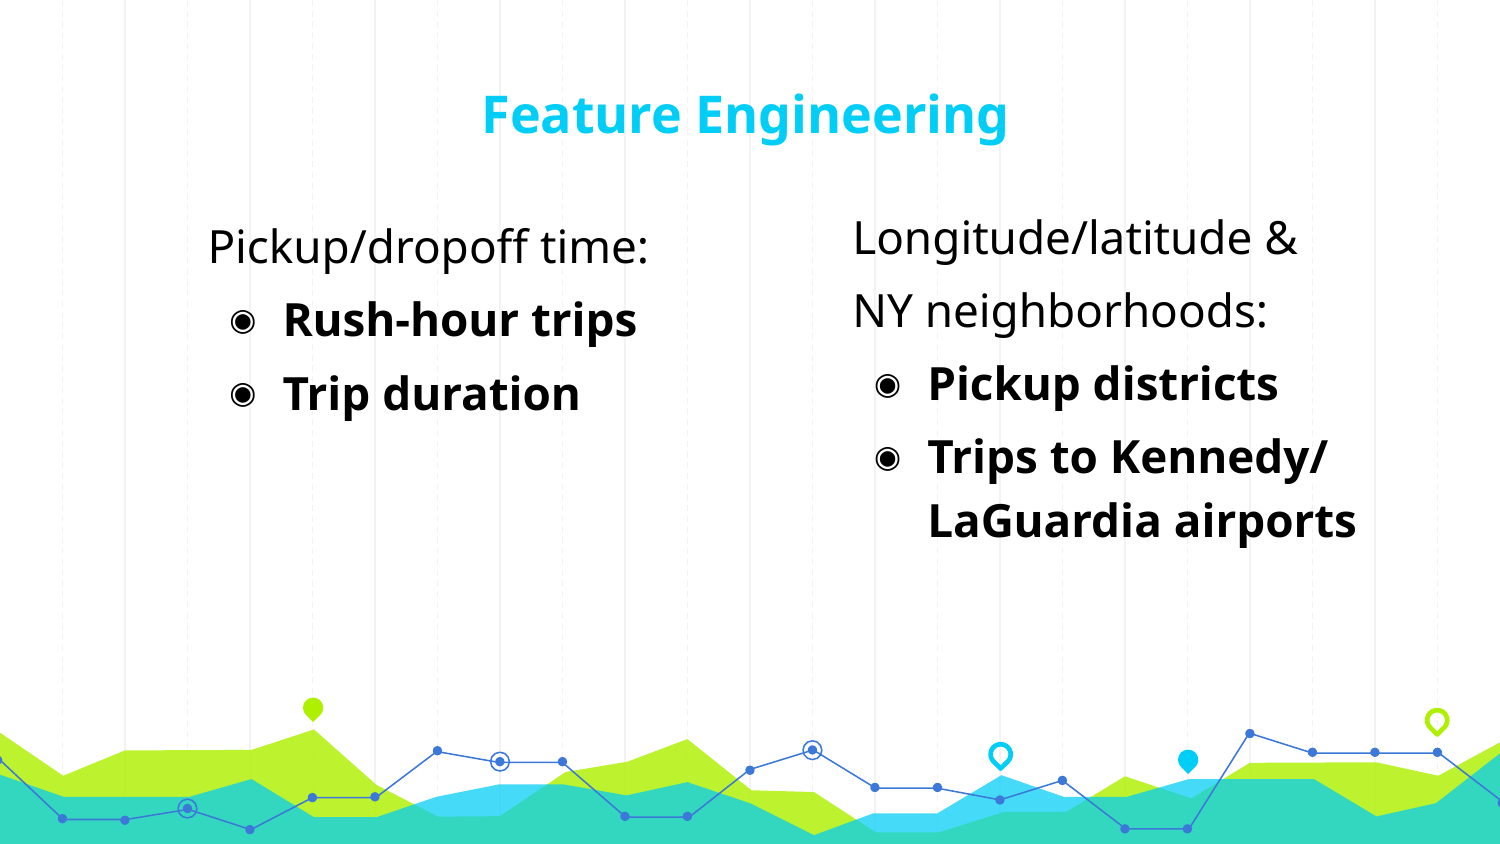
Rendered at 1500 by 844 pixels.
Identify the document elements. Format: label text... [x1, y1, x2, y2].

list Longitude/latitude & NY neighborhoods: Pickup districts Trips to Kennedy/ LaGuardia airports [837, 185, 1381, 659]
title Feature Engineering [171, 41, 1320, 159]
list Pickup/dropoff time: Rush-hour trips Trip duration [192, 194, 683, 486]
